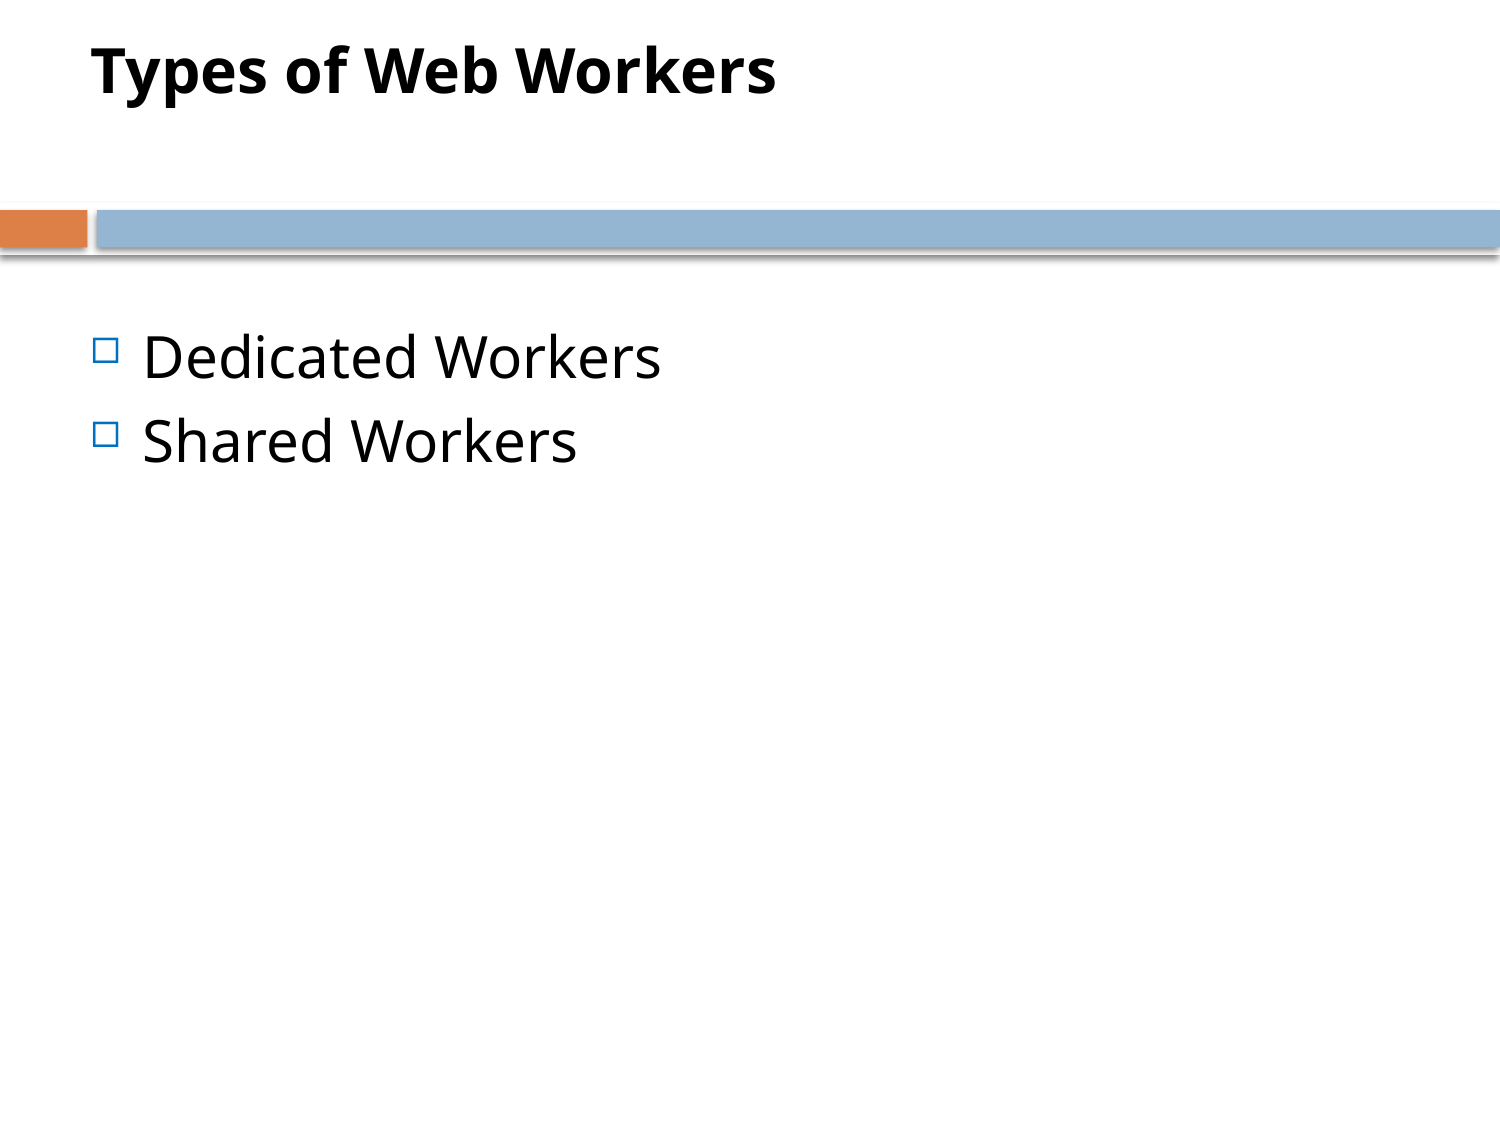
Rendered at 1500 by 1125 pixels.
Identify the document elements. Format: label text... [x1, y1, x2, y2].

list Types of Web Workers [75, 23, 1426, 115]
list Dedicated Workers Shared Workers [75, 312, 1428, 1047]
